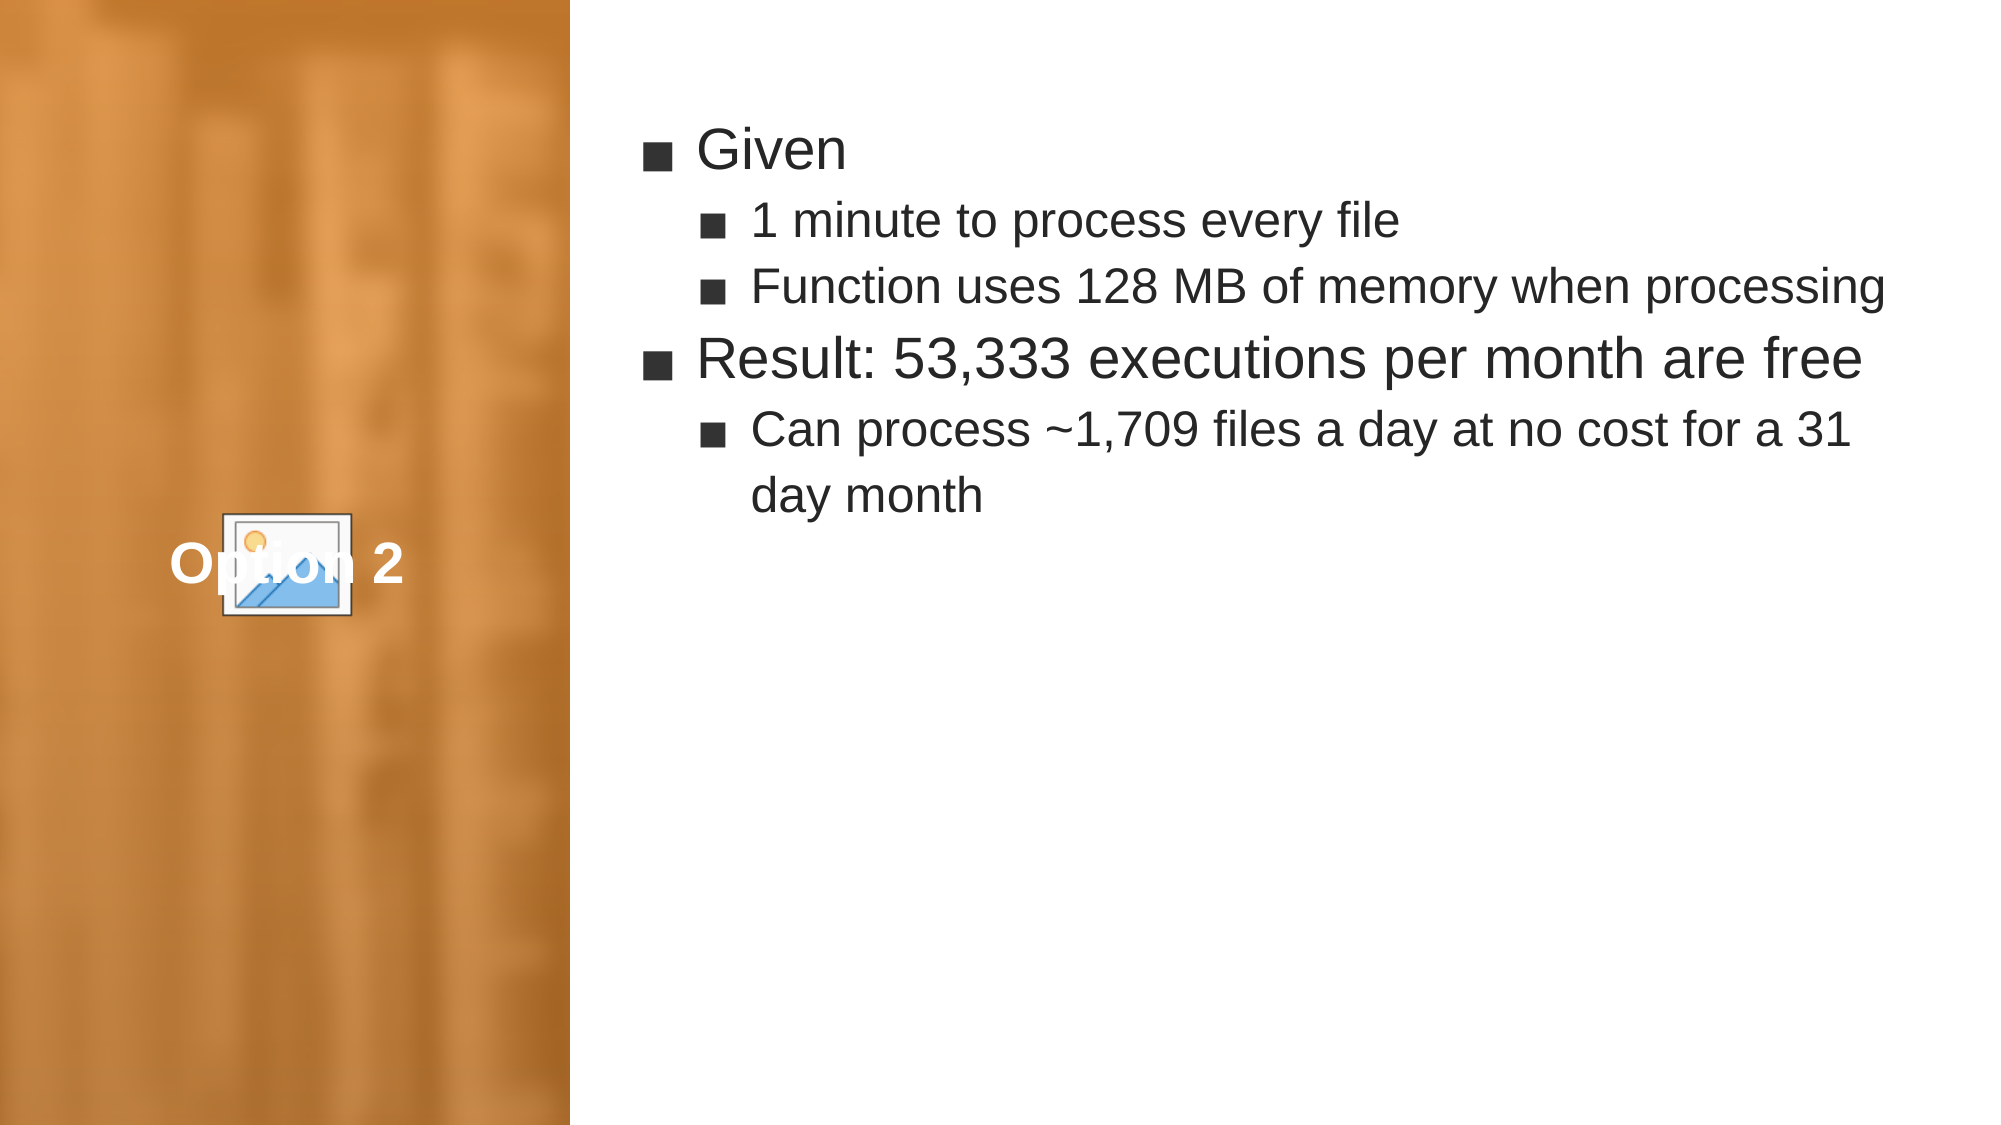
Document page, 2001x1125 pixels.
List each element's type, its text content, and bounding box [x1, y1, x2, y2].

list Given 1 minute to process every file Function uses 128 MB of memory when processing Result: 53,333 executions per month are free Can process ~1,709 files a day at no cost for a 31 day month [623, 96, 1936, 1068]
picture [0, 0, 570, 1125]
